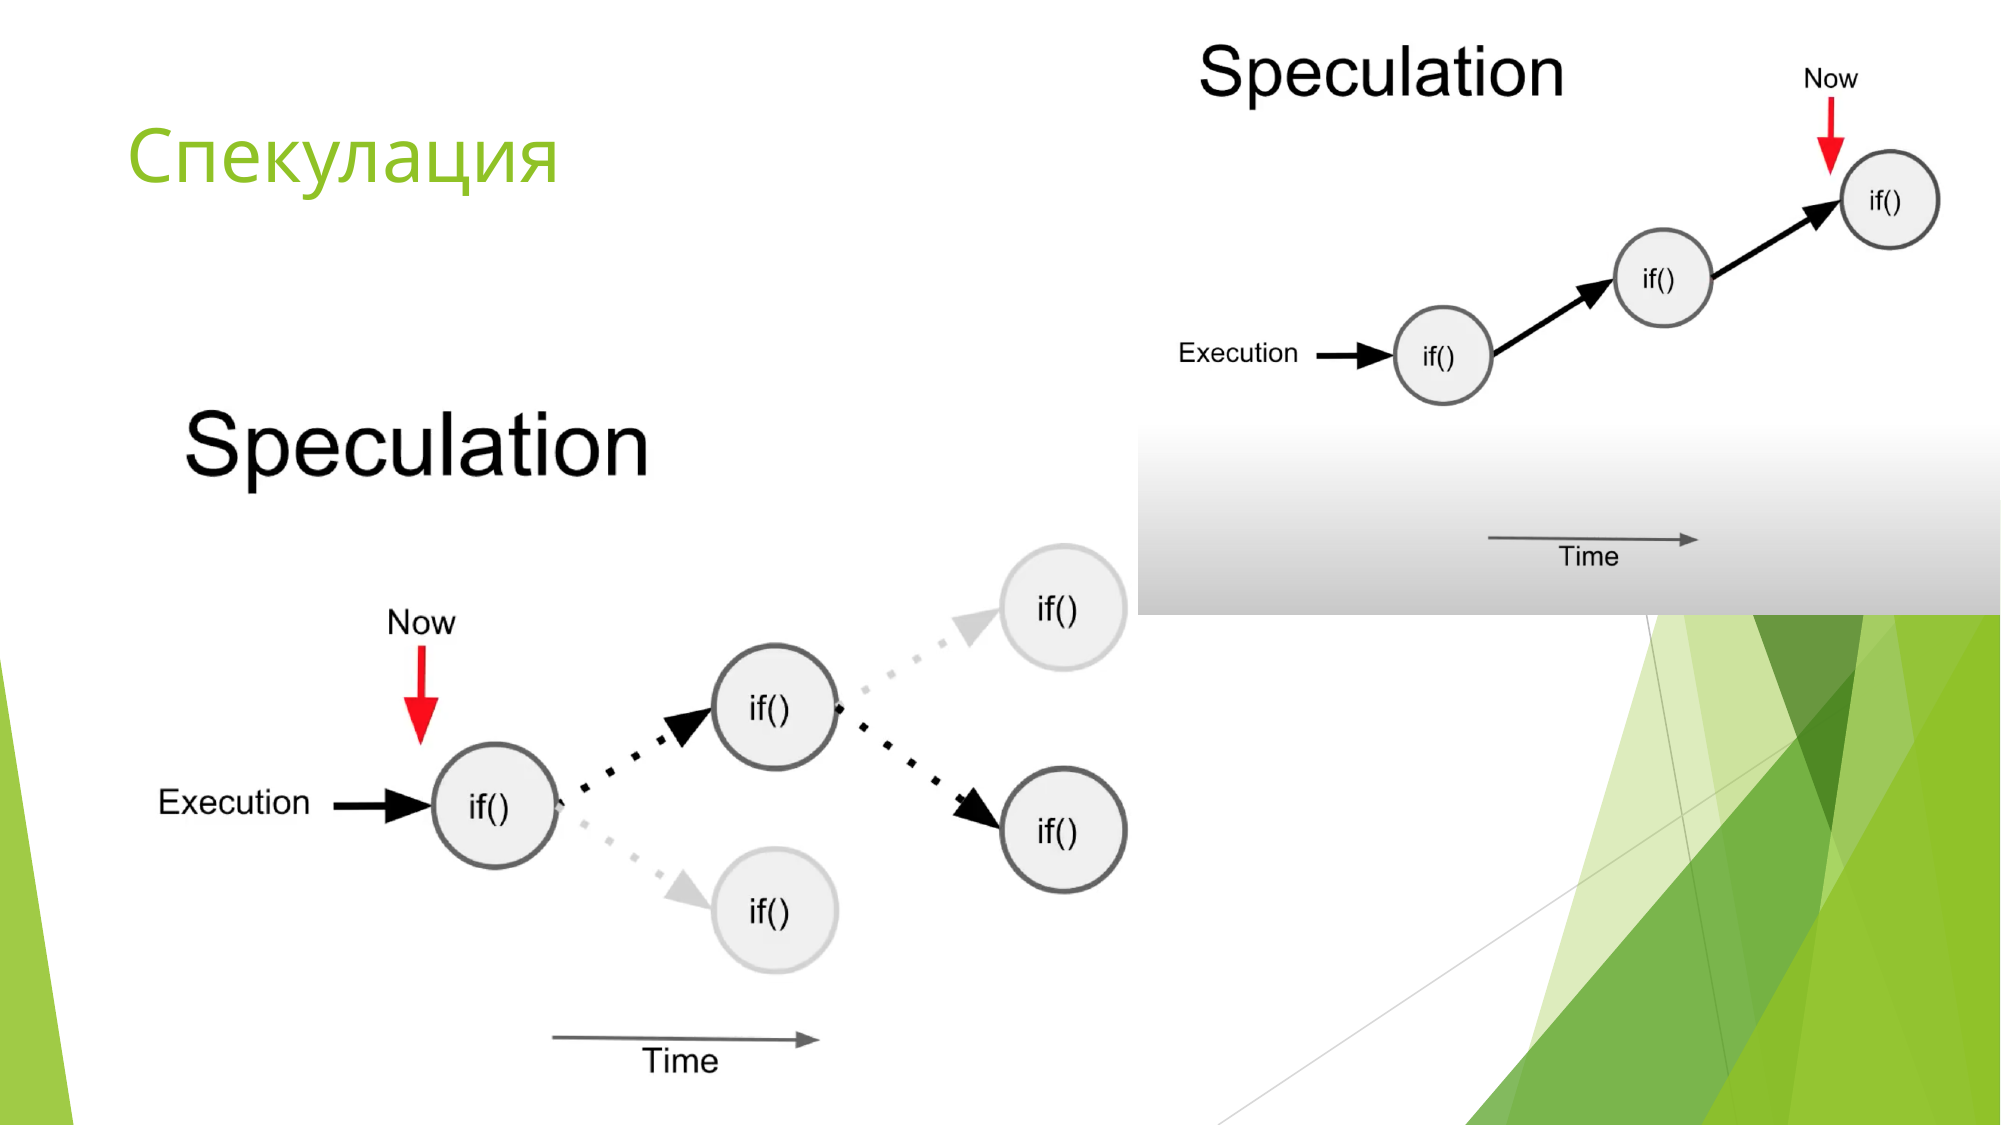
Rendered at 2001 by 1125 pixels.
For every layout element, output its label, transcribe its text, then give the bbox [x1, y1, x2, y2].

picture [110, 0, 2000, 1125]
title Спекулация [111, 99, 1132, 317]
